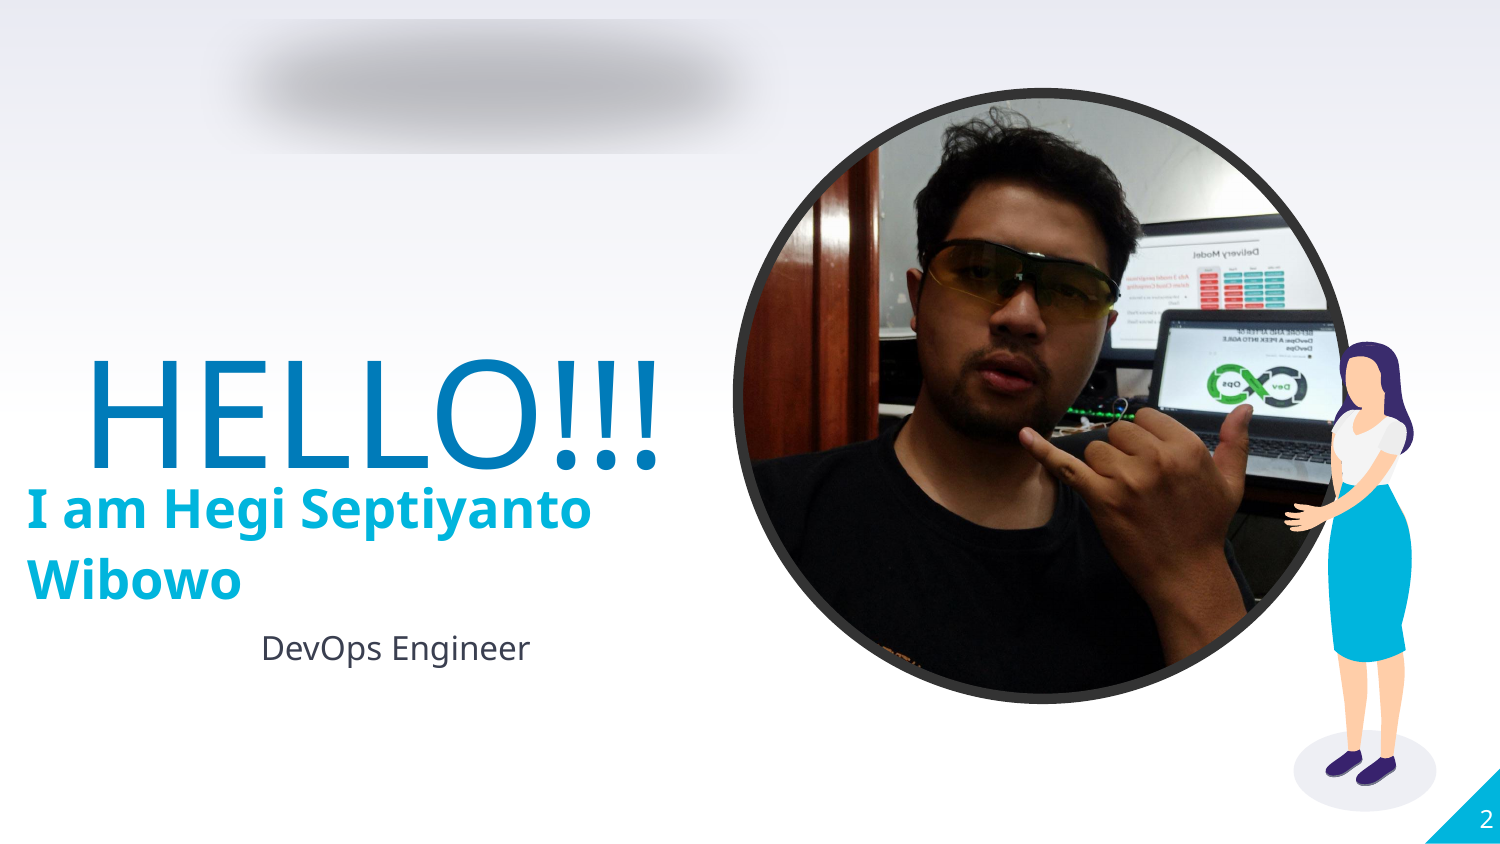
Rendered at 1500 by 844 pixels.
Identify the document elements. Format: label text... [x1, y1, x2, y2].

title HELLO!!! [17, 353, 731, 491]
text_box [1284, 341, 1437, 812]
picture [737, 92, 1348, 700]
subtitle I am Hegi Septiyanto Wibowo DevOps Engineer [27, 467, 765, 769]
slide_number ‹#› [1418, 760, 1494, 838]
